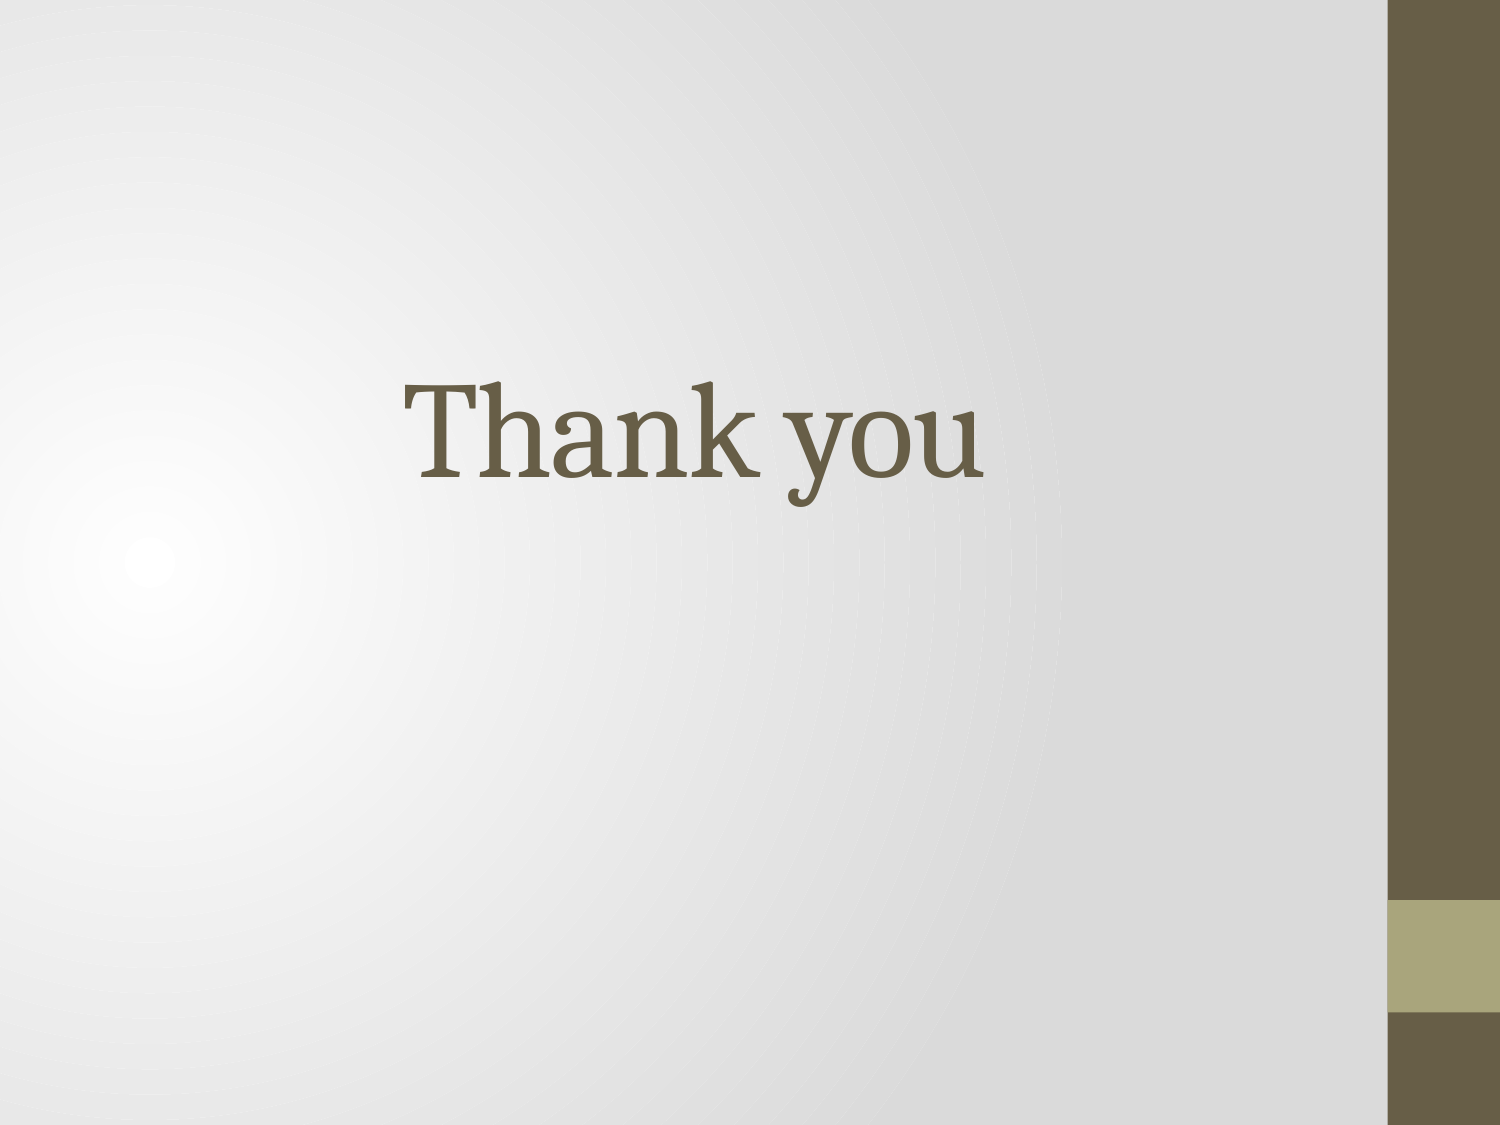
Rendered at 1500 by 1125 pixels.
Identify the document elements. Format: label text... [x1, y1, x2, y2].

title Thank you [387, 350, 1063, 513]
